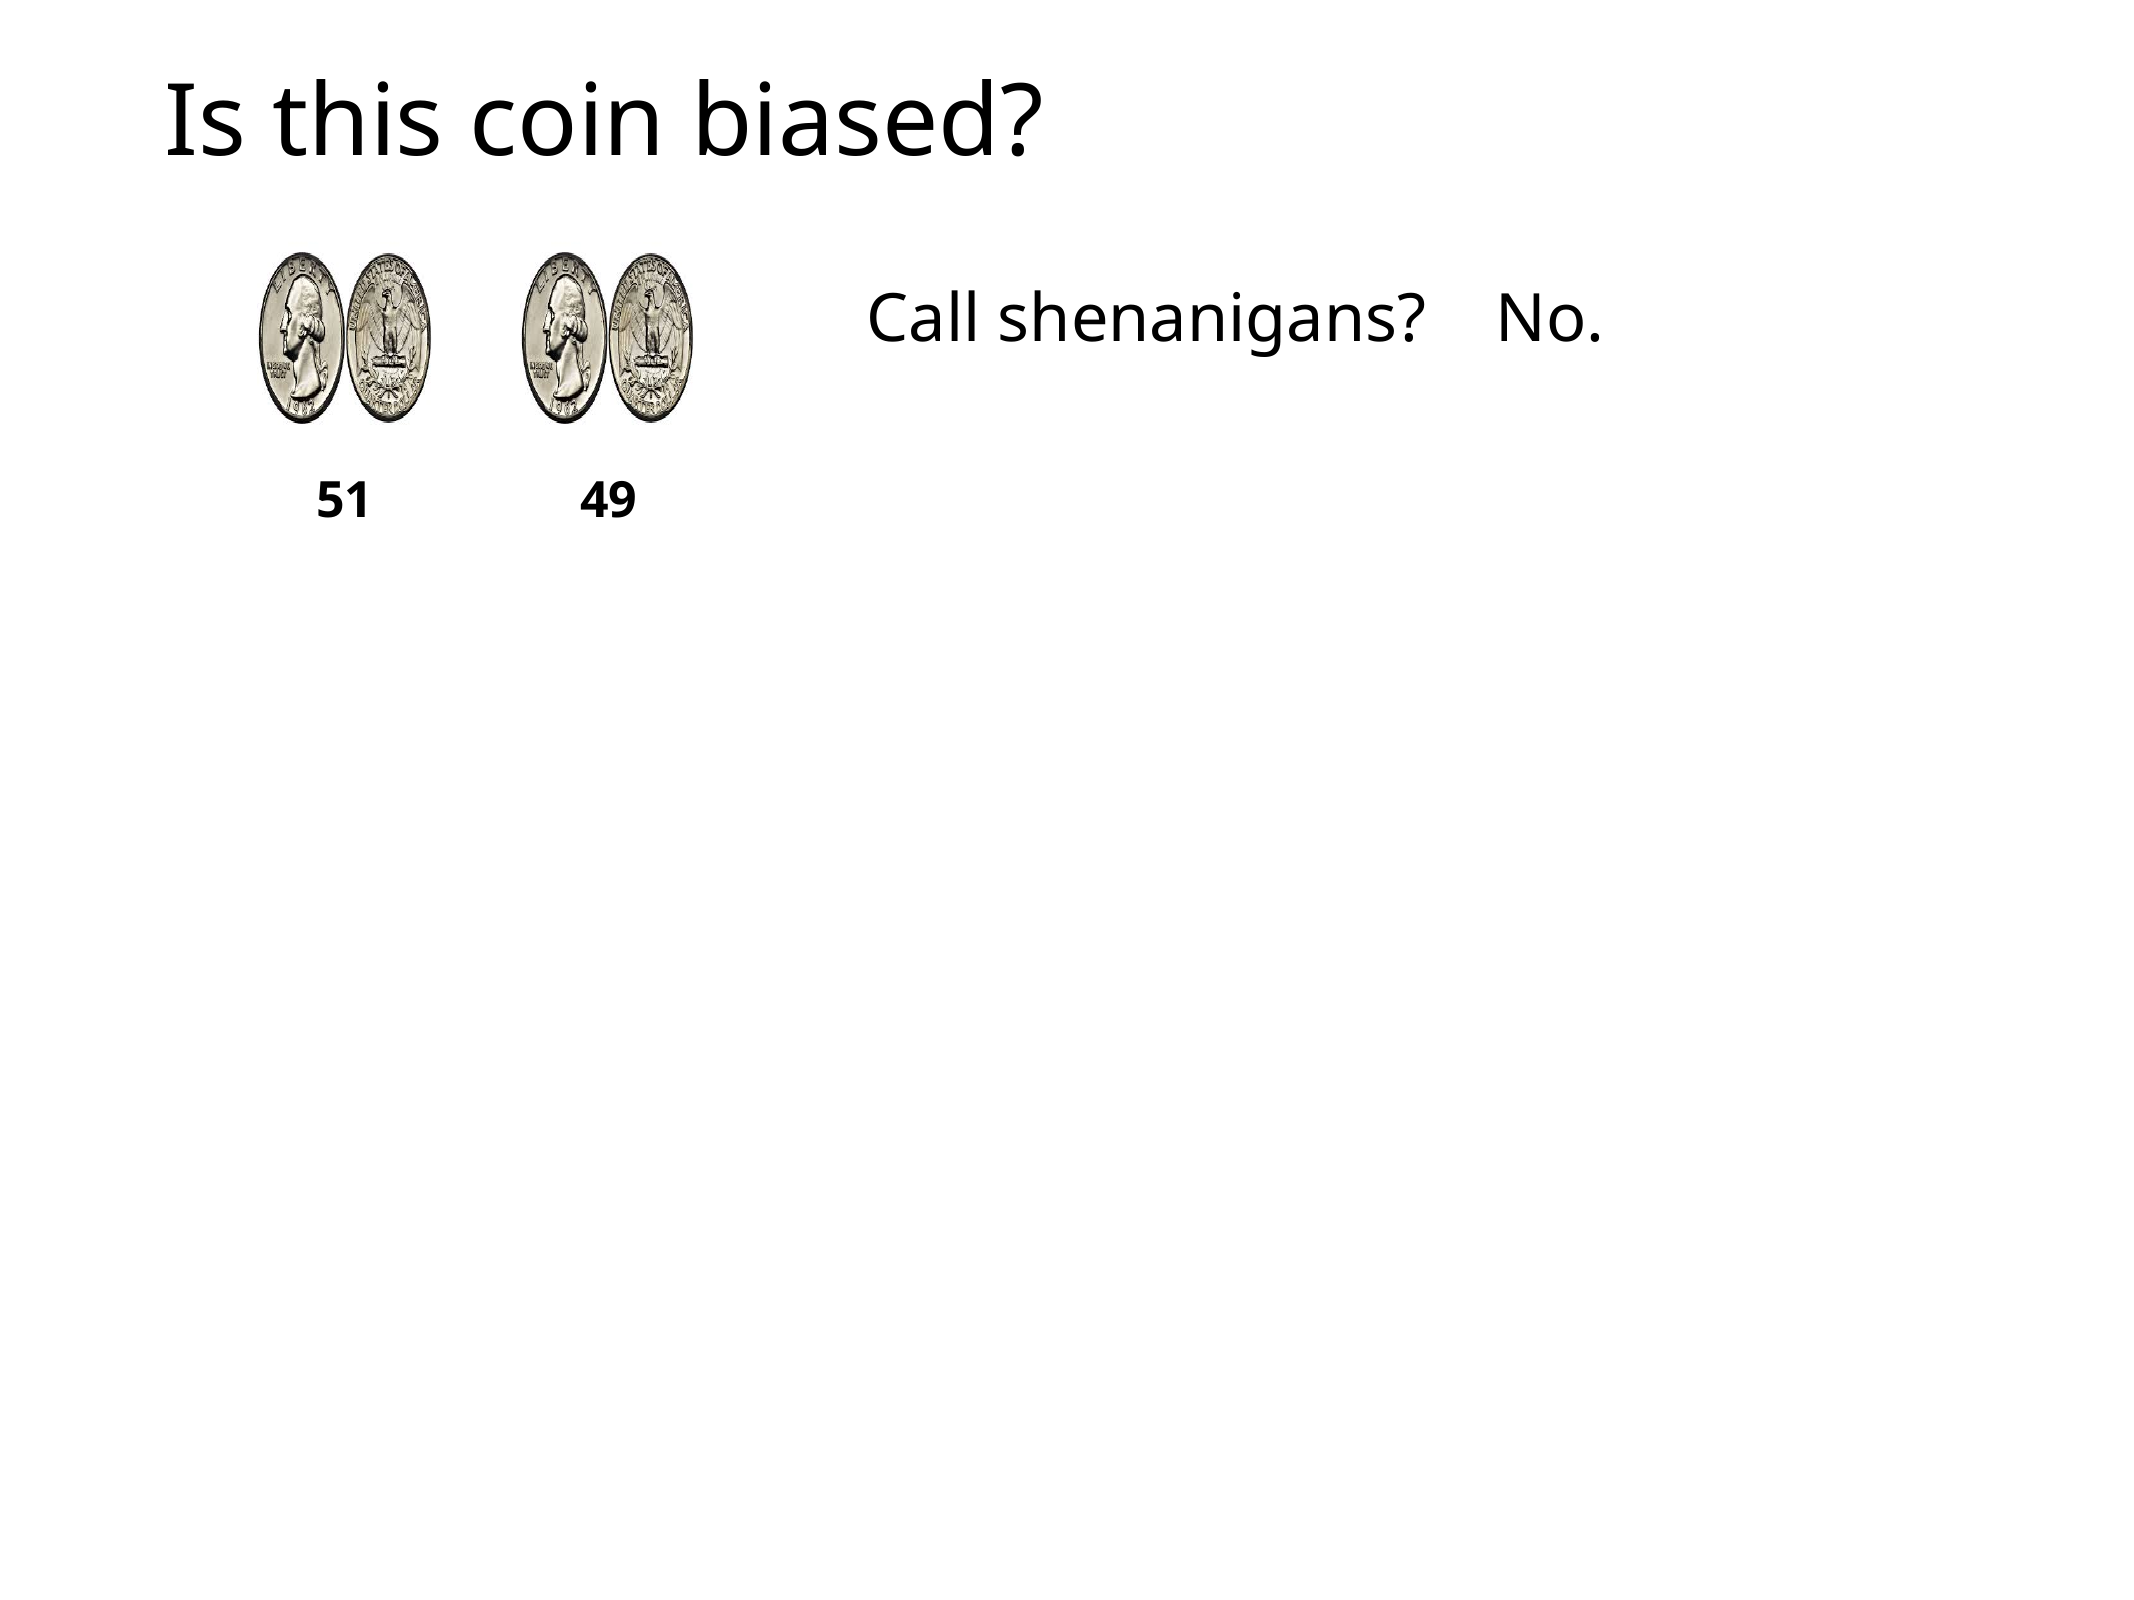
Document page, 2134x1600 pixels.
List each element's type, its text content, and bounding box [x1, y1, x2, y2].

text_box 51 [307, 459, 382, 537]
title Is this coin biased? [155, 41, 1978, 191]
picture [520, 222, 695, 455]
text_box Call shenanigans? No. [858, 266, 1614, 364]
text_box 49 [572, 459, 646, 537]
picture [256, 222, 432, 455]
